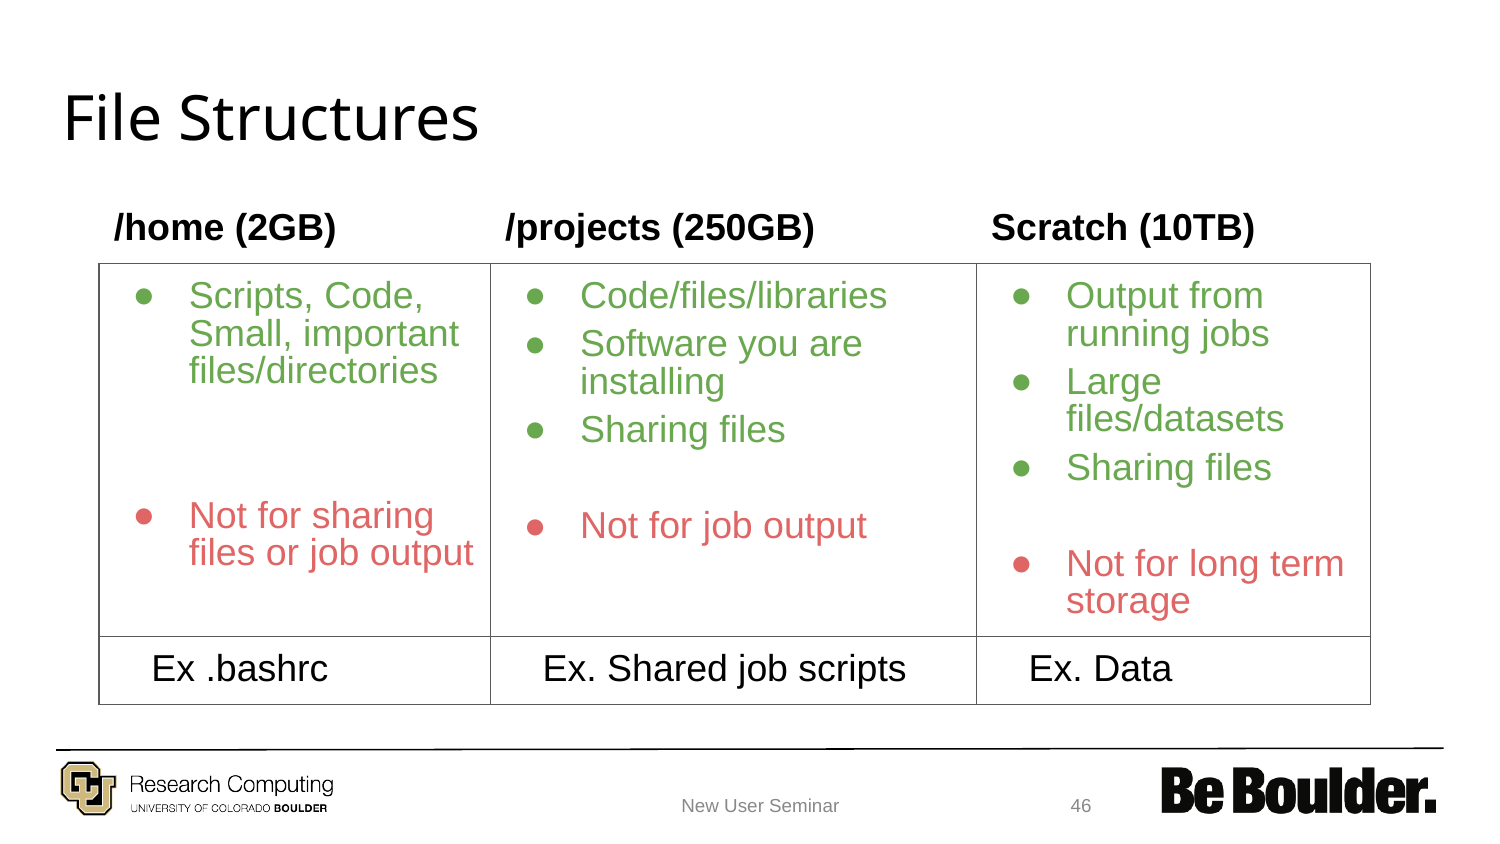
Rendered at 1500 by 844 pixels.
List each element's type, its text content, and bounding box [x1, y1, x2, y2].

table_cell Ex. Data [977, 637, 1370, 704]
table_cell Ex. Shared job scripts [491, 637, 976, 704]
footer New User Seminar [507, 782, 1014, 827]
picture [60, 761, 333, 816]
table_cell Output from running jobs Large files/datasets Sharing files Not for long term storage [977, 264, 1370, 636]
picture [1143, 761, 1454, 816]
table_cell Code/files/libraries Software you are installing Sharing files Not for job output [491, 264, 976, 636]
table_header /projects (250GB) [491, 192, 976, 263]
table_header /home (2GB) [100, 192, 490, 263]
table_cell Ex .bashrc [100, 637, 490, 704]
slide_number ‹#› [1059, 782, 1144, 827]
table_header Scratch (10TB) [977, 192, 1370, 263]
title File Structures [51, 72, 1449, 167]
table_cell Scripts, Code, Small, important files/directories Not for sharing files or job output [100, 264, 490, 636]
